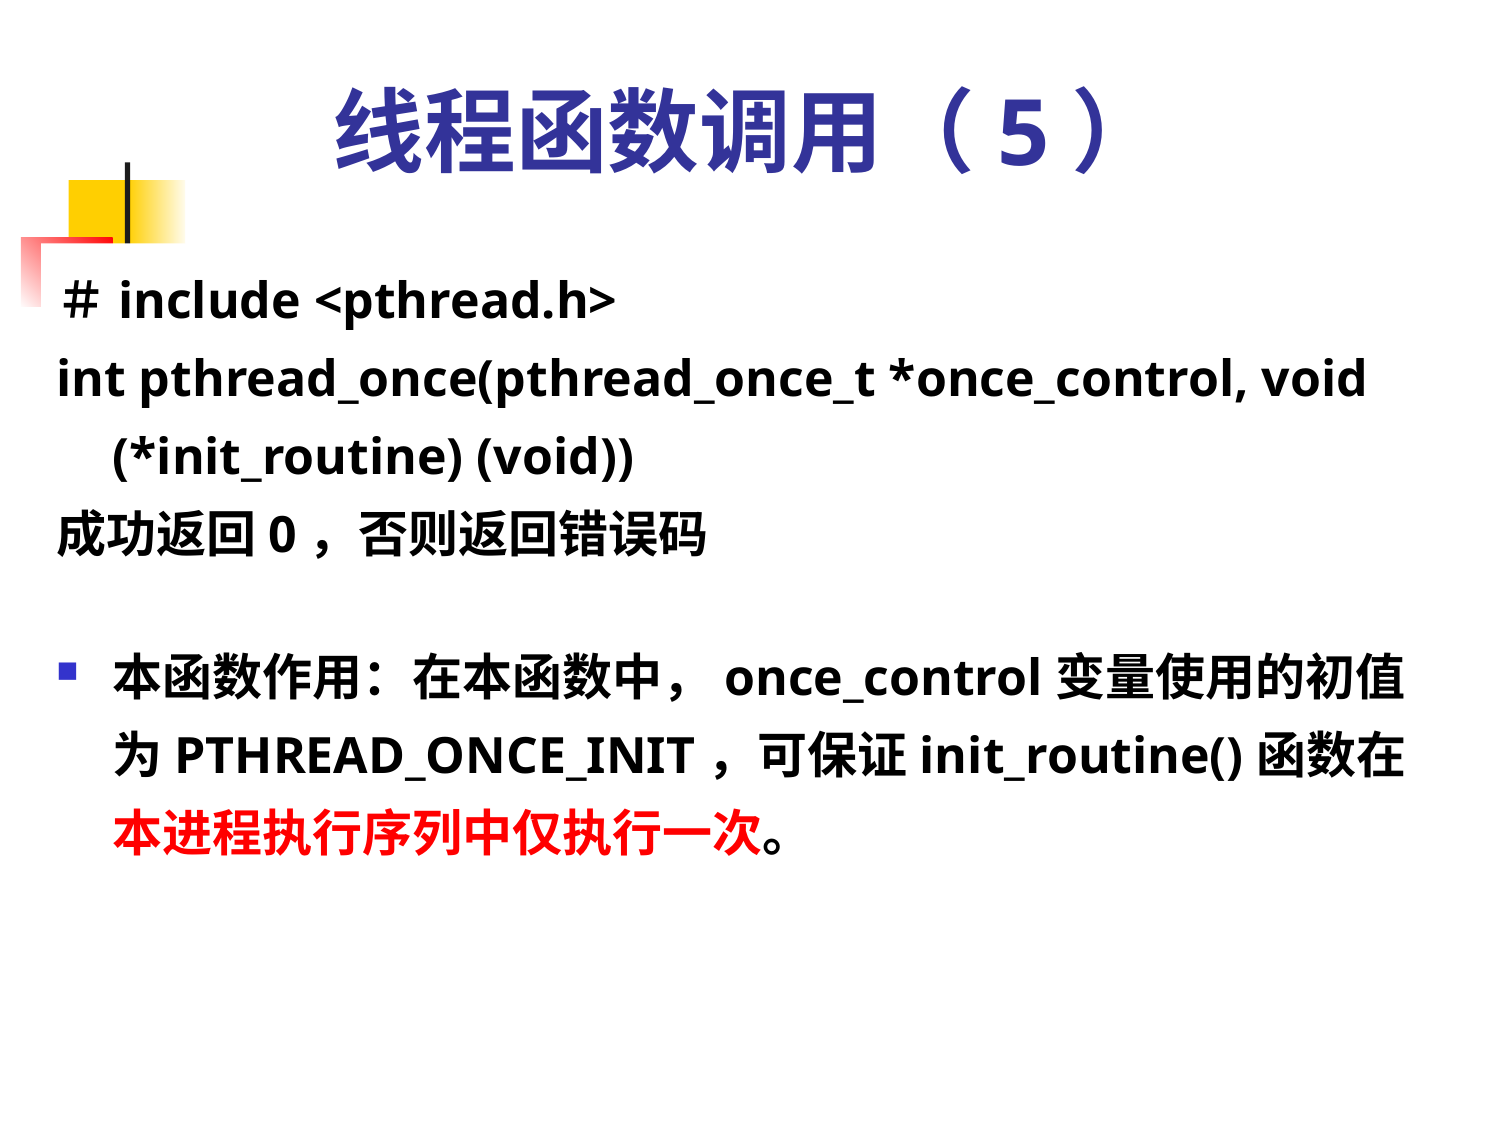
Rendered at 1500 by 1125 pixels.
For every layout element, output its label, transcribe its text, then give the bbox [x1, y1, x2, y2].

list ＃include <pthread.h> int pthread_once(pthread_once_t *once_control, void (*init_routine) (void)) 成功返回0，否则返回错误码 本函数作用：在本函数中，once_control变量使用的初值为PTHREAD_ONCE_INIT，可保证init_routine()函数在本进程执行序列中仅执行一次。 [40, 243, 1462, 1095]
title 线程函数调用（5） [135, 66, 1361, 192]
